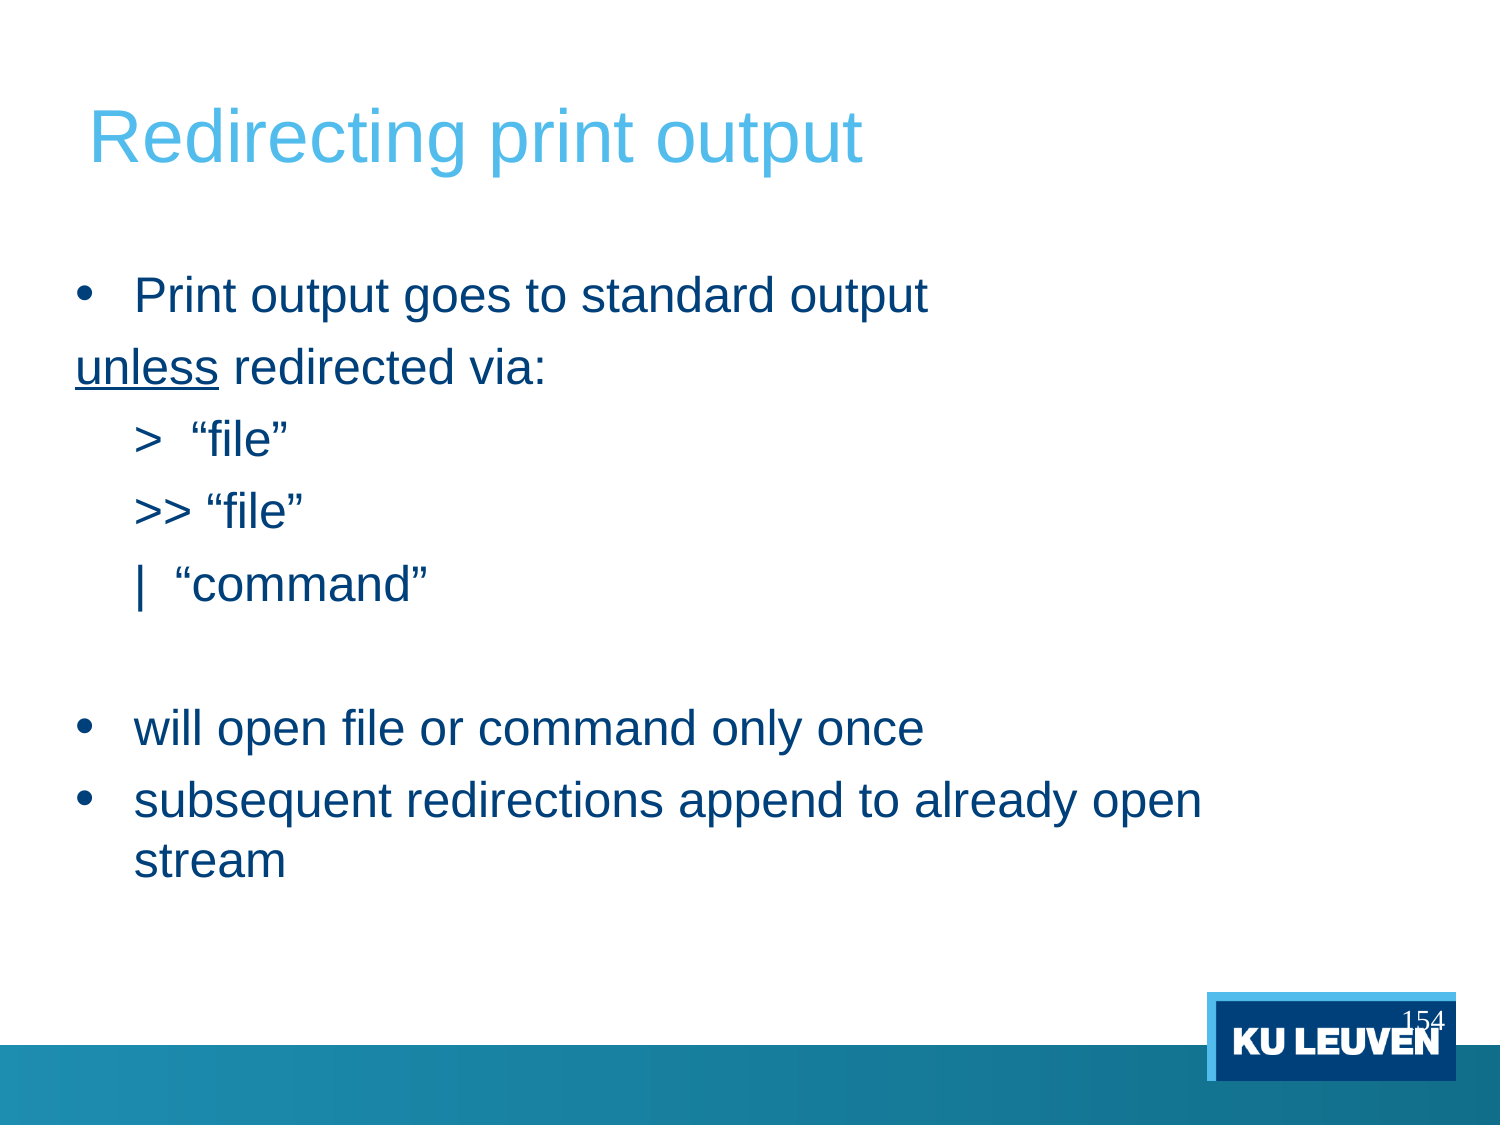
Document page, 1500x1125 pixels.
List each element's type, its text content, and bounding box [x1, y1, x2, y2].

slide_number 154 [1346, 1000, 1500, 1049]
title Redirecting print output [88, 29, 1456, 178]
list Print output goes to standard output unless redirected via: > “file” >> “file” | “command” will open file or command only once subsequent redirections append to already open stream [75, 262, 1300, 1062]
picture [1207, 992, 1456, 1081]
